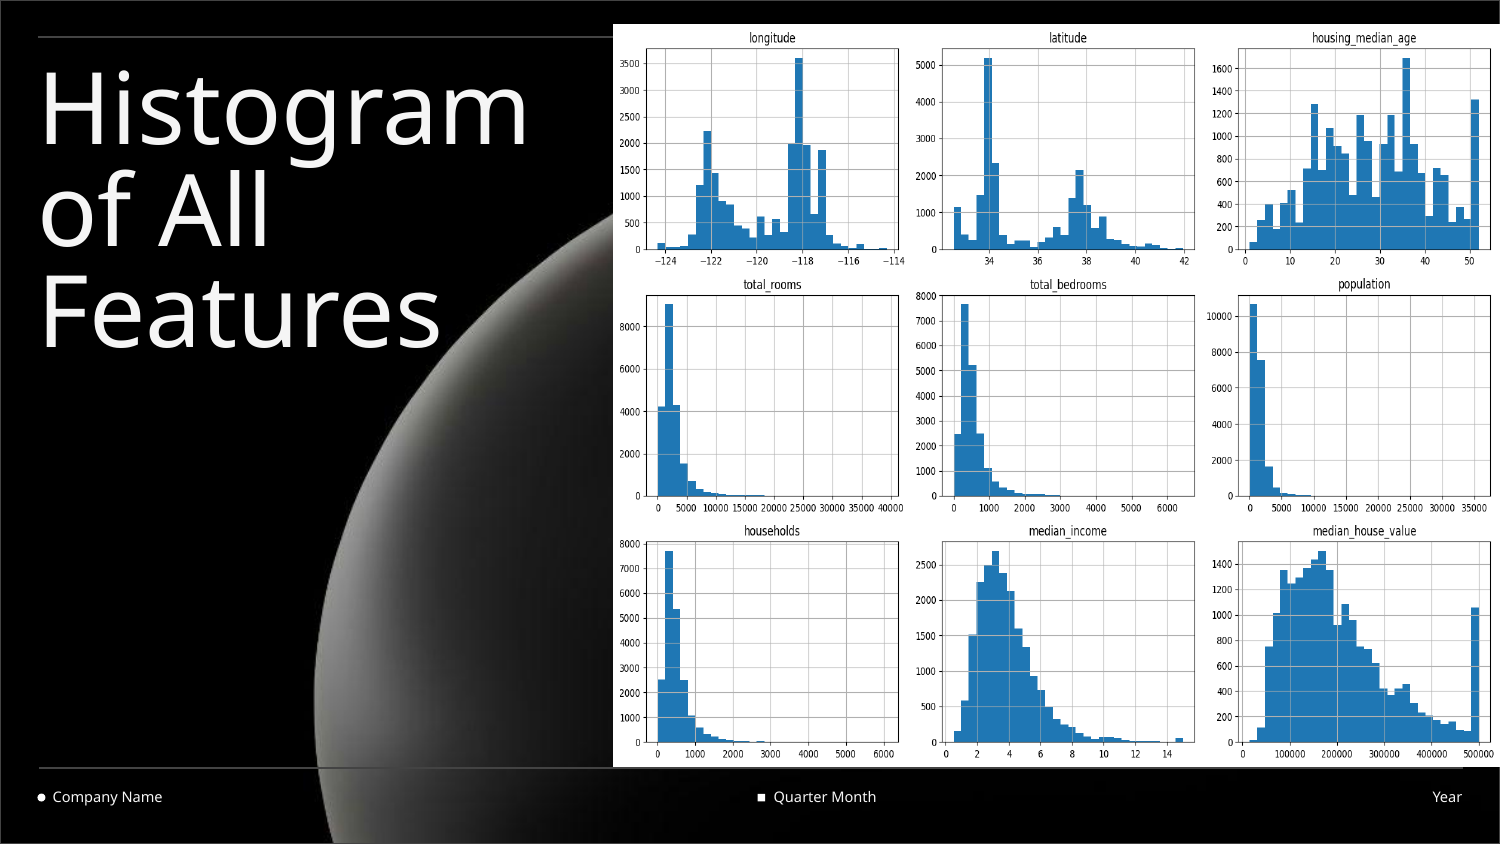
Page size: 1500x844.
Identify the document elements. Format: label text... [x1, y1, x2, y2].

subtitle Company Name [52, 767, 496, 806]
picture [1, 1, 1500, 843]
title Histogram of All Features [37, 47, 608, 384]
subtitle Quarter Month [773, 776, 1125, 806]
subtitle Year [1125, 776, 1463, 806]
